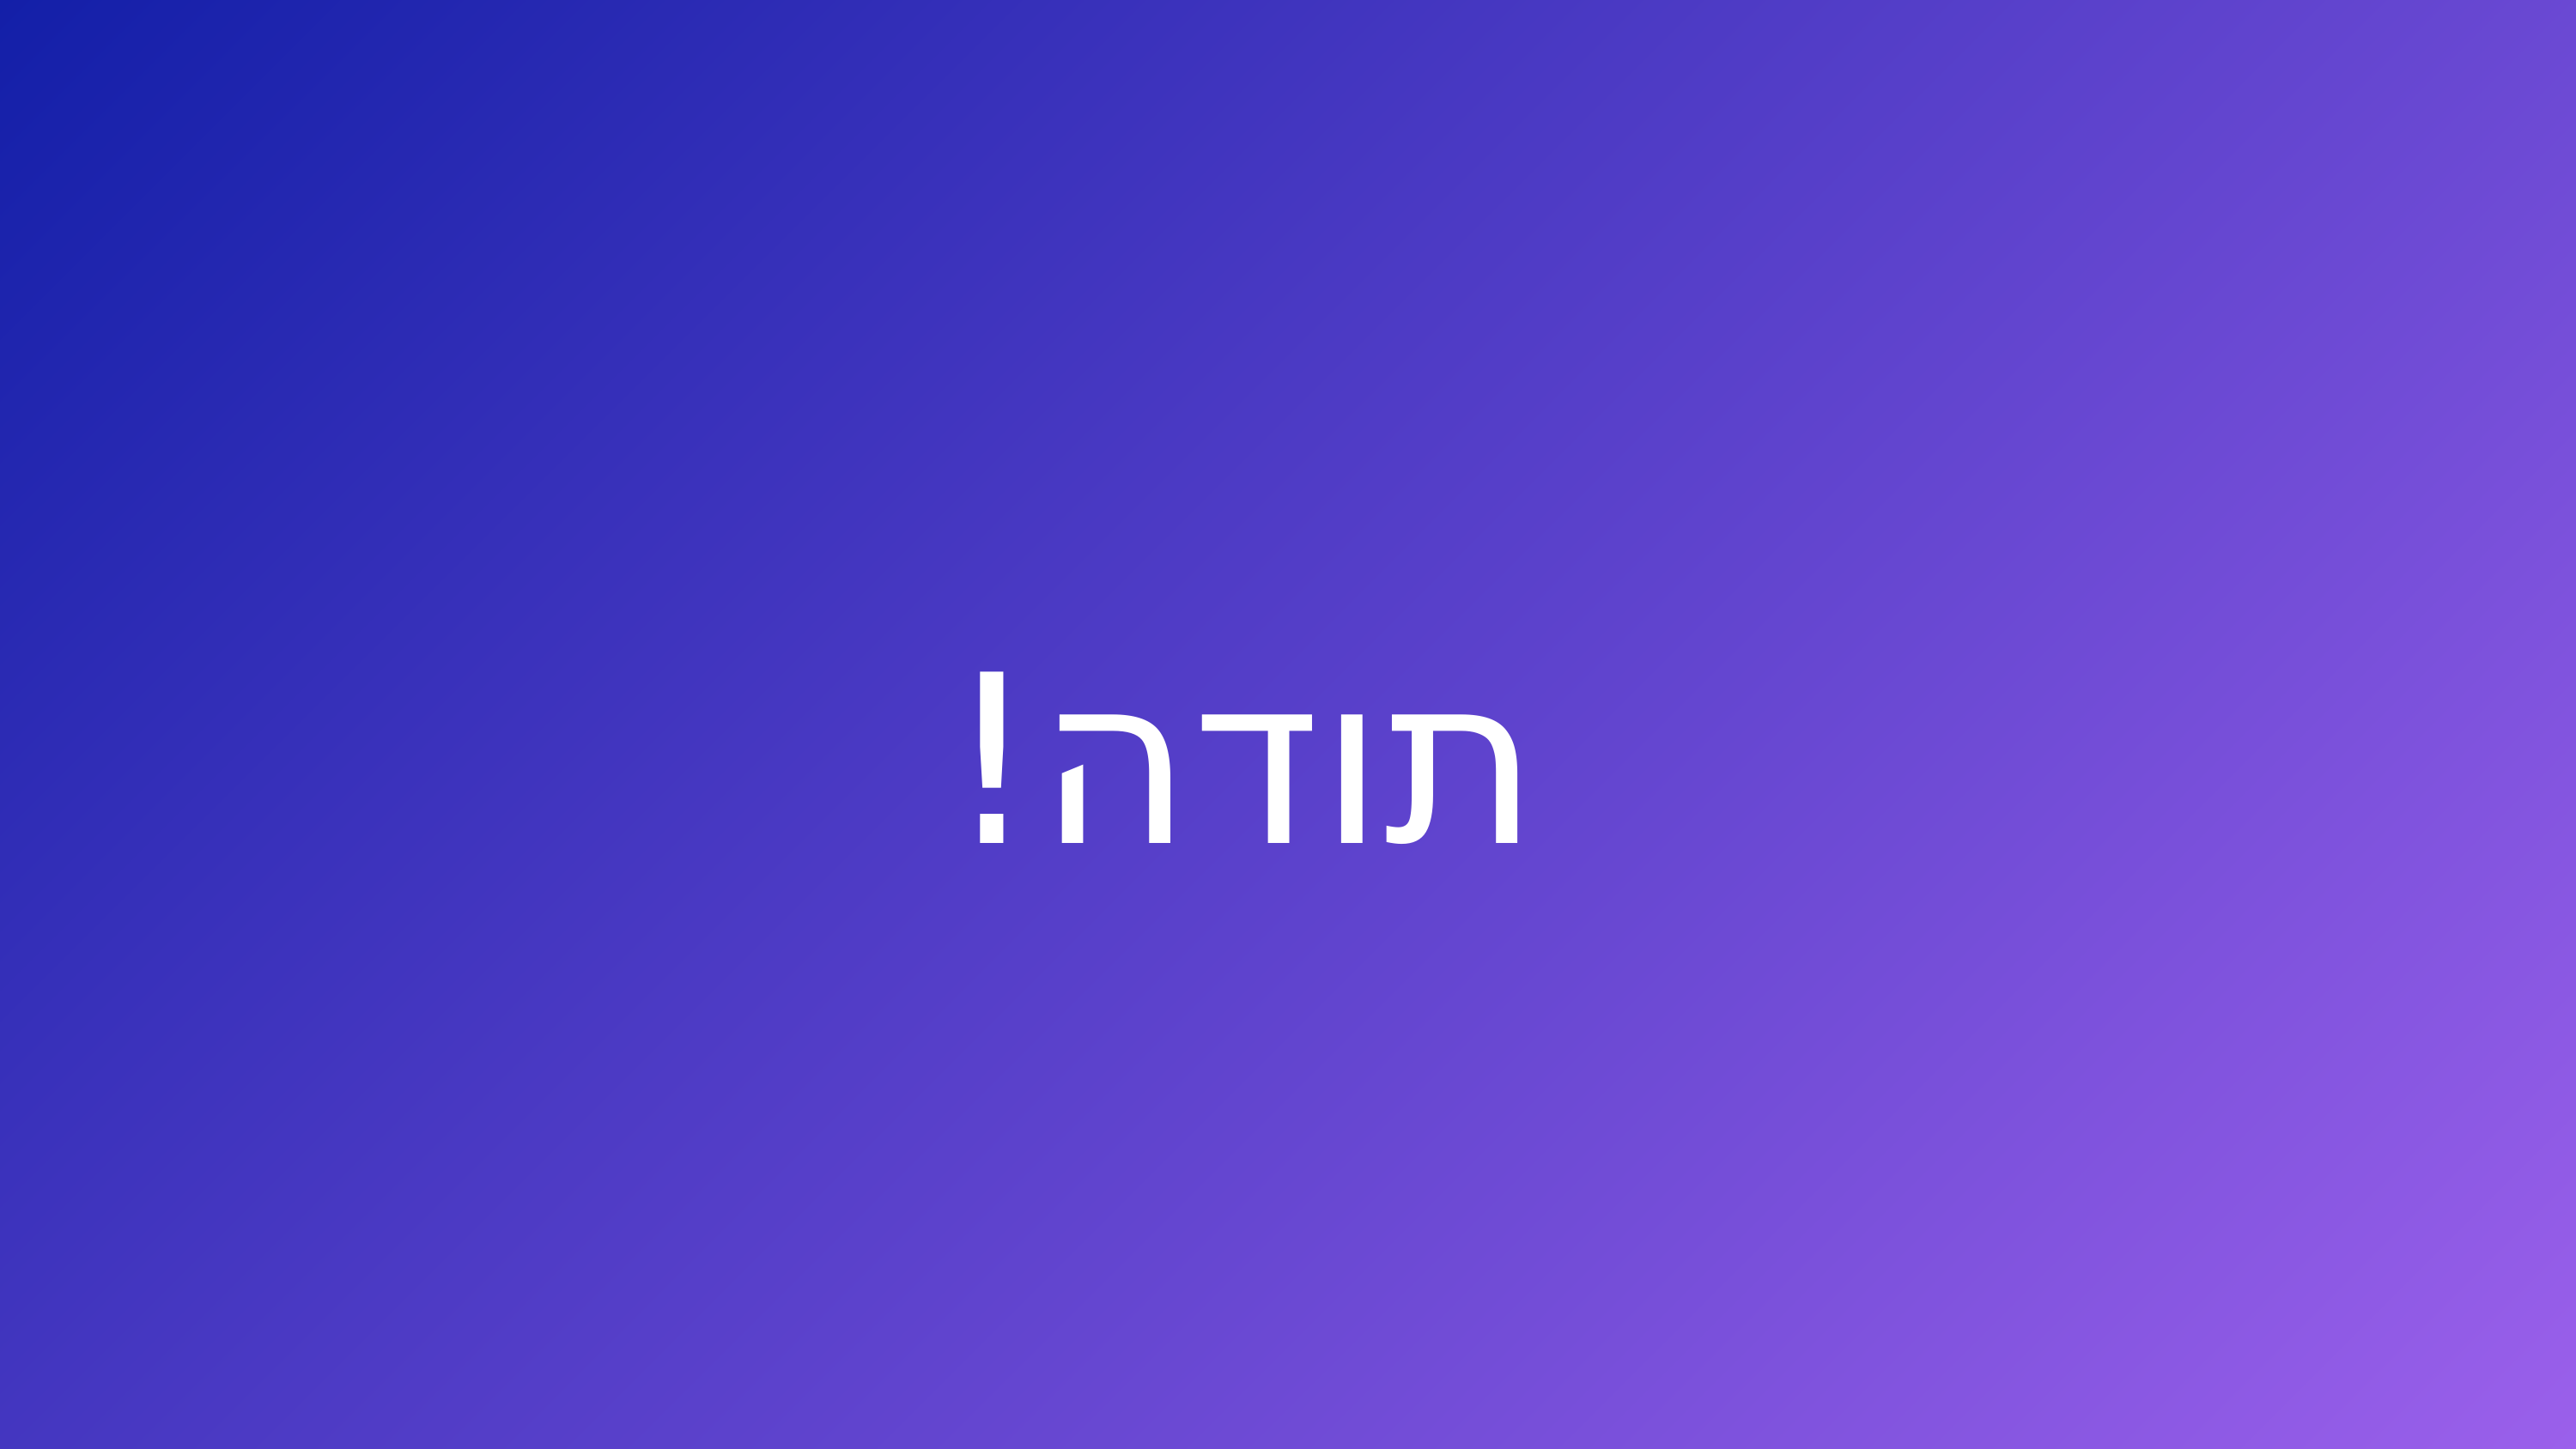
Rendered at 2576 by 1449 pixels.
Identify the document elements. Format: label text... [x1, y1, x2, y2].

text_box תודה! [945, 510, 1540, 1271]
